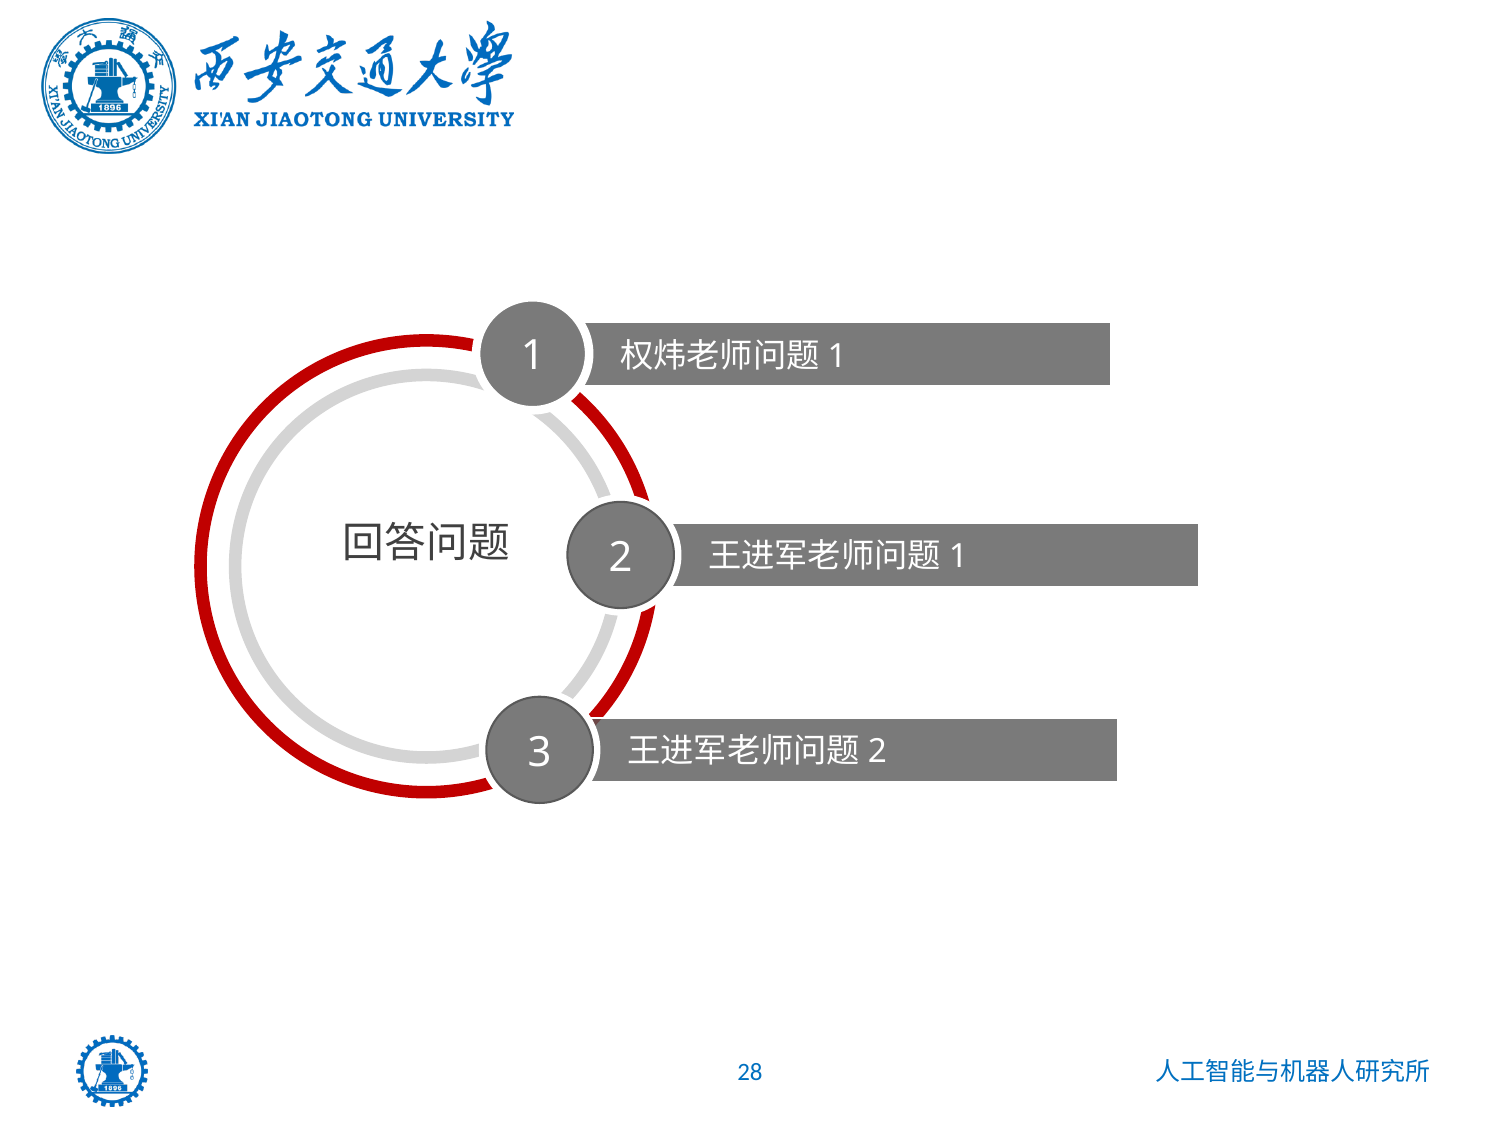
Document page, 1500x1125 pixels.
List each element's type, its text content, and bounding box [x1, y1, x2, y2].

picture [41, 18, 514, 154]
picture [76, 1035, 148, 1107]
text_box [200, 340, 653, 793]
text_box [559, 494, 683, 616]
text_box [607, 717, 1118, 782]
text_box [471, 292, 595, 415]
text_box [478, 688, 602, 811]
slide_number 28 [575, 1040, 925, 1101]
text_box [688, 522, 1200, 587]
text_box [600, 322, 1111, 387]
